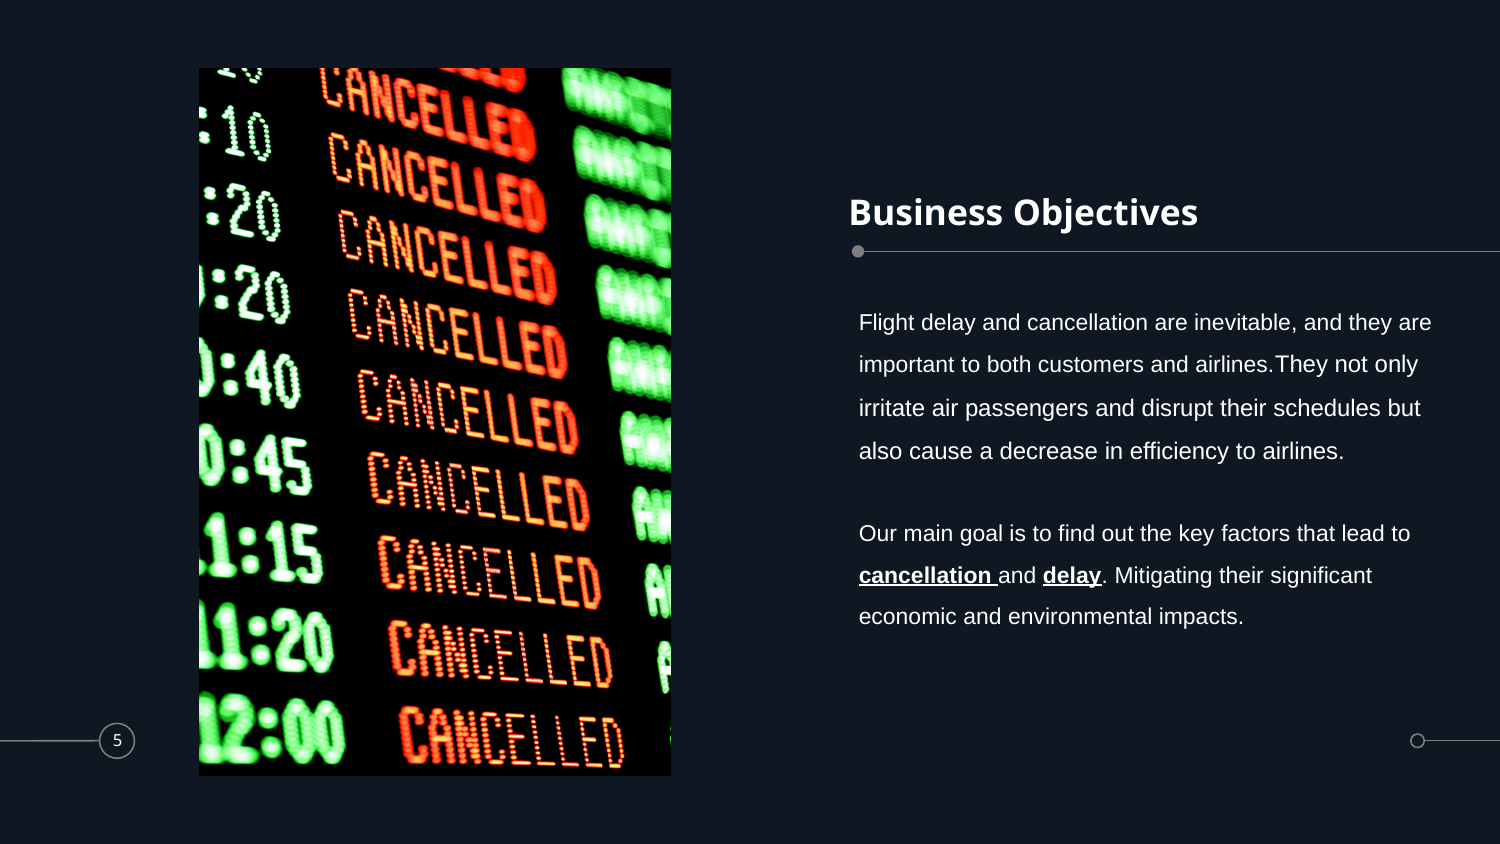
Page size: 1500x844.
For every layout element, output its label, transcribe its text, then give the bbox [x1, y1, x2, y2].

title Business Objectives [848, 134, 1402, 234]
list Flight delay and cancellation are inevitable, and they are important to both customers and airlines.They not only irritate air passengers and disrupt their schedules but also cause a decrease in efficiency to airlines. Our main goal is to find out the key factors that lead to cancellation and delay. Mitigating their significant economic and environmental impacts. [858, 293, 1467, 807]
picture [199, 68, 671, 776]
slide_number ‹#› [95, 723, 140, 760]
